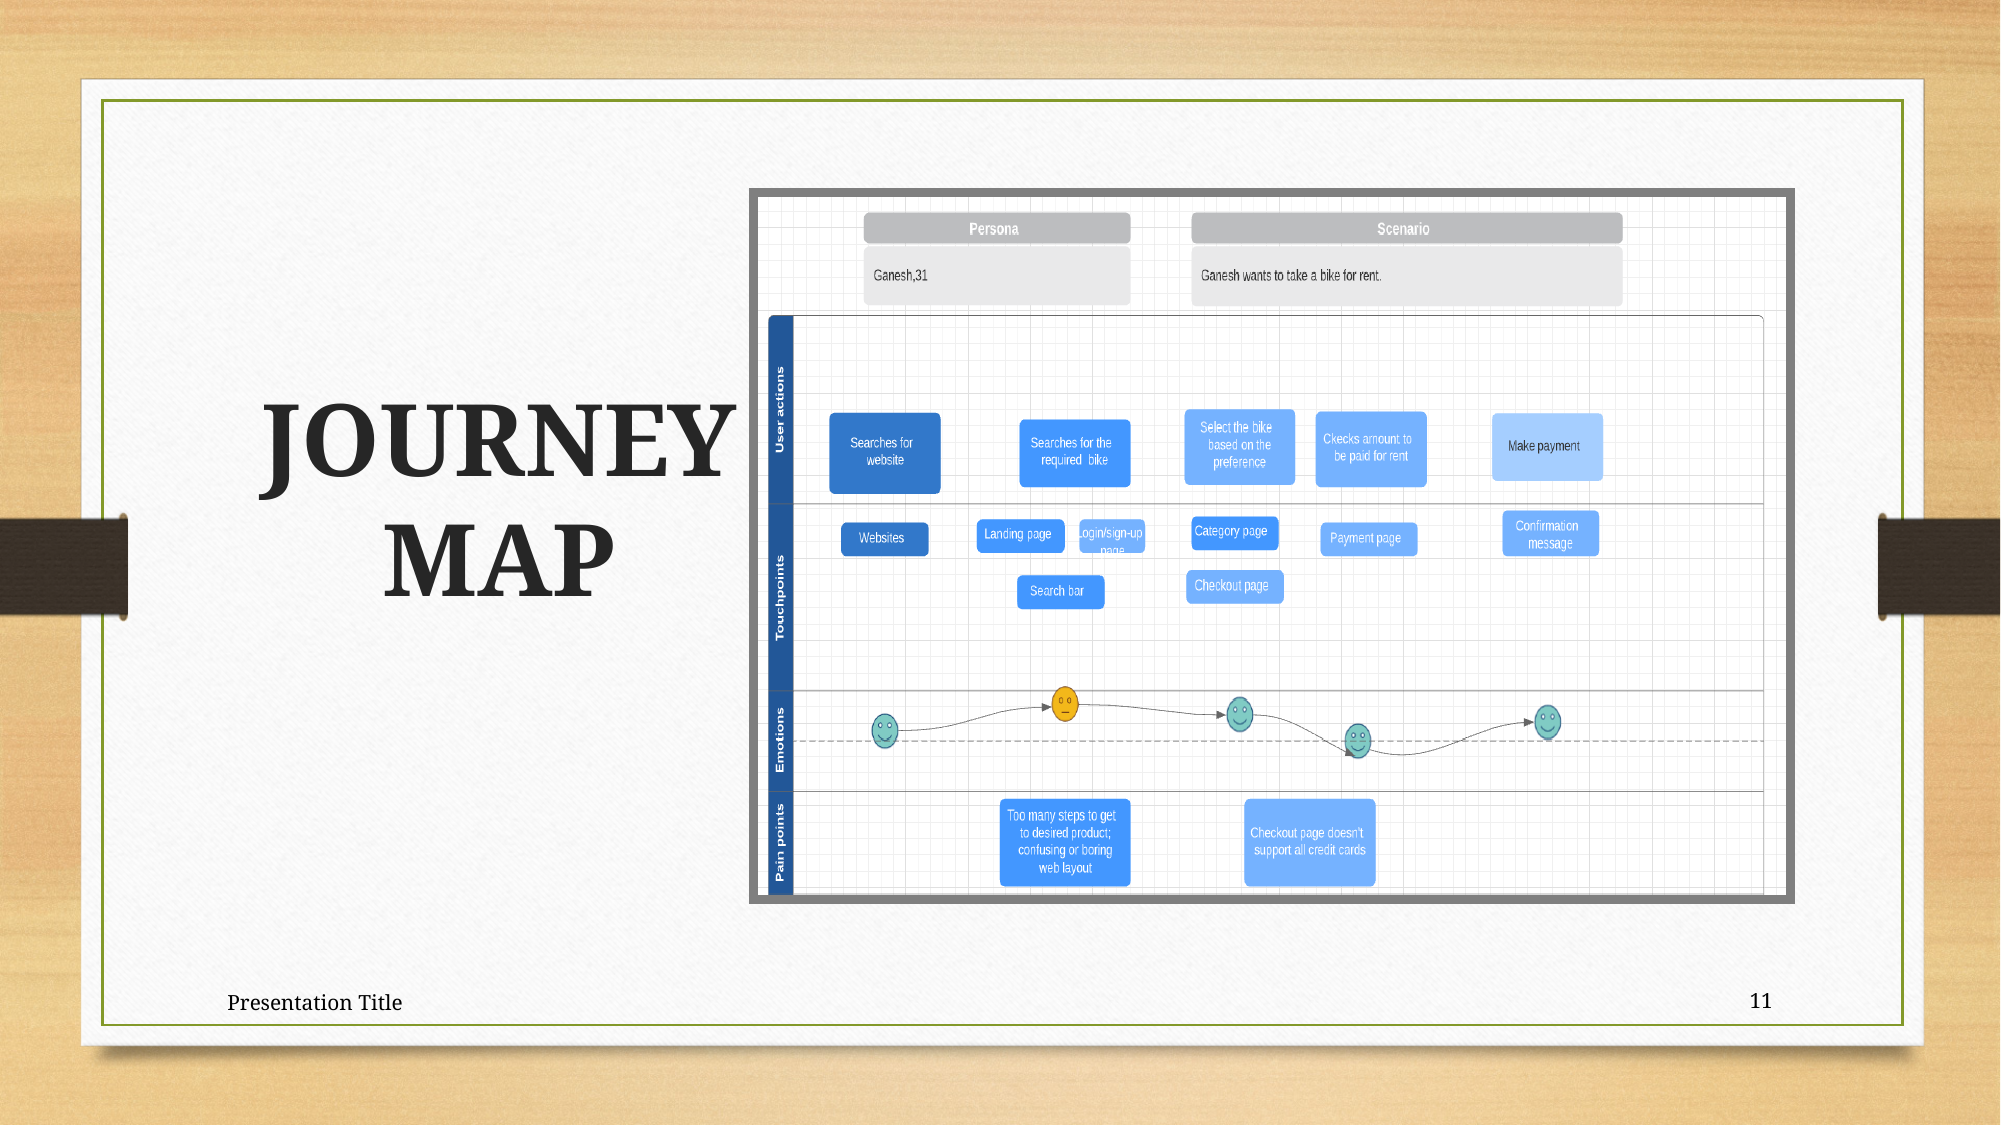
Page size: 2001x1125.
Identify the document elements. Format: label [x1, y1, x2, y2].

text_box [0, 0, 2000, 1125]
picture [757, 196, 1787, 895]
